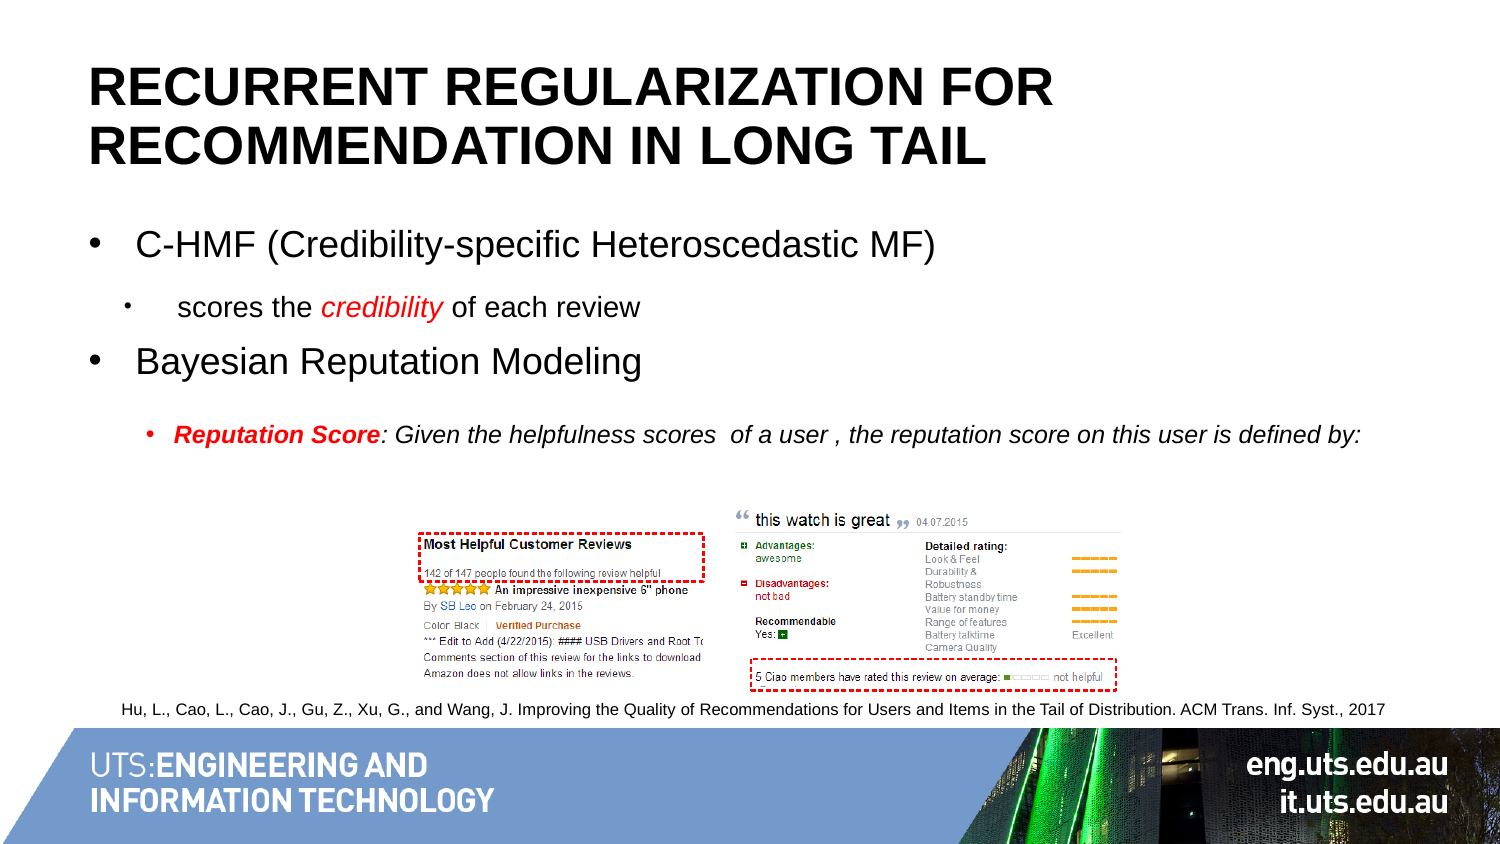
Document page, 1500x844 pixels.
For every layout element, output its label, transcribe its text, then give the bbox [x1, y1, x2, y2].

text_box Hu, L., Cao, L., Cao, J., Gu, Z., Xu, G., and Wang, J. Improving the Quality of Recommendations for Users and Items in the Tail of Distribution. ACM Trans. Inf. Syst., 2017 [106, 691, 1433, 727]
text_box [416, 498, 1123, 692]
title Recurrent Regularization for recommendation in long tail [88, 58, 1423, 177]
picture [0, 0, 1500, 844]
